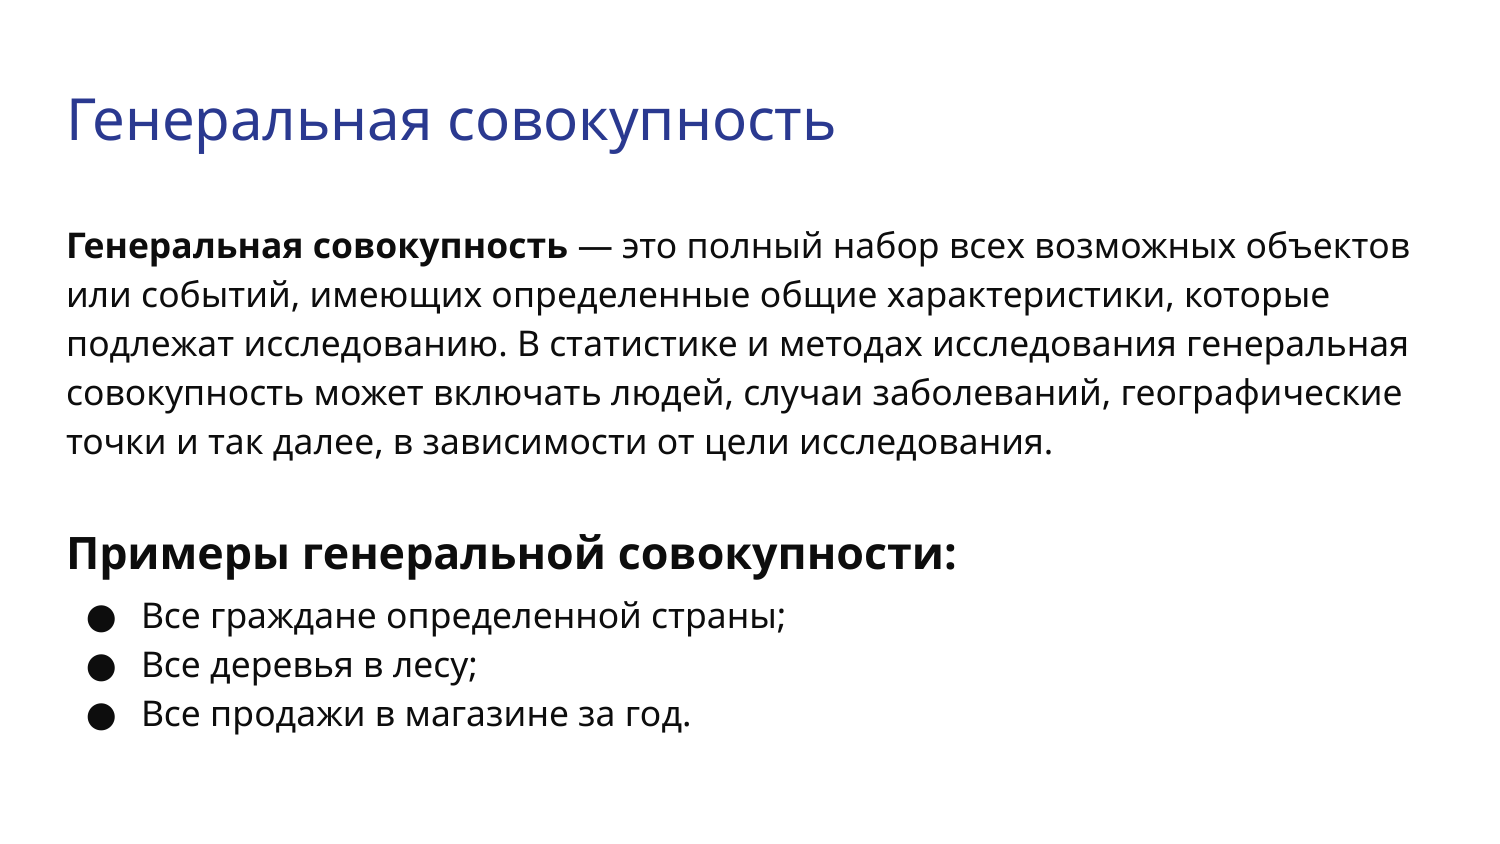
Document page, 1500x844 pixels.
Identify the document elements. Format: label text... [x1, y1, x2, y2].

text_box Генеральная совокупность — это полный набор всех возможных объектов или событий, имеющих определенные общие характеристики, которые подлежат исследованию. В статистике и методах исследования генеральная совокупность может включать людей, случаи заболеваний, географические точки и так далее, в зависимости от цели исследования. Примеры генеральной совокупности: Все граждане определенной страны; Все деревья в лесу; Все продажи в магазине за год. [51, 201, 1449, 749]
title Генеральная совокупность [51, 67, 1449, 167]
